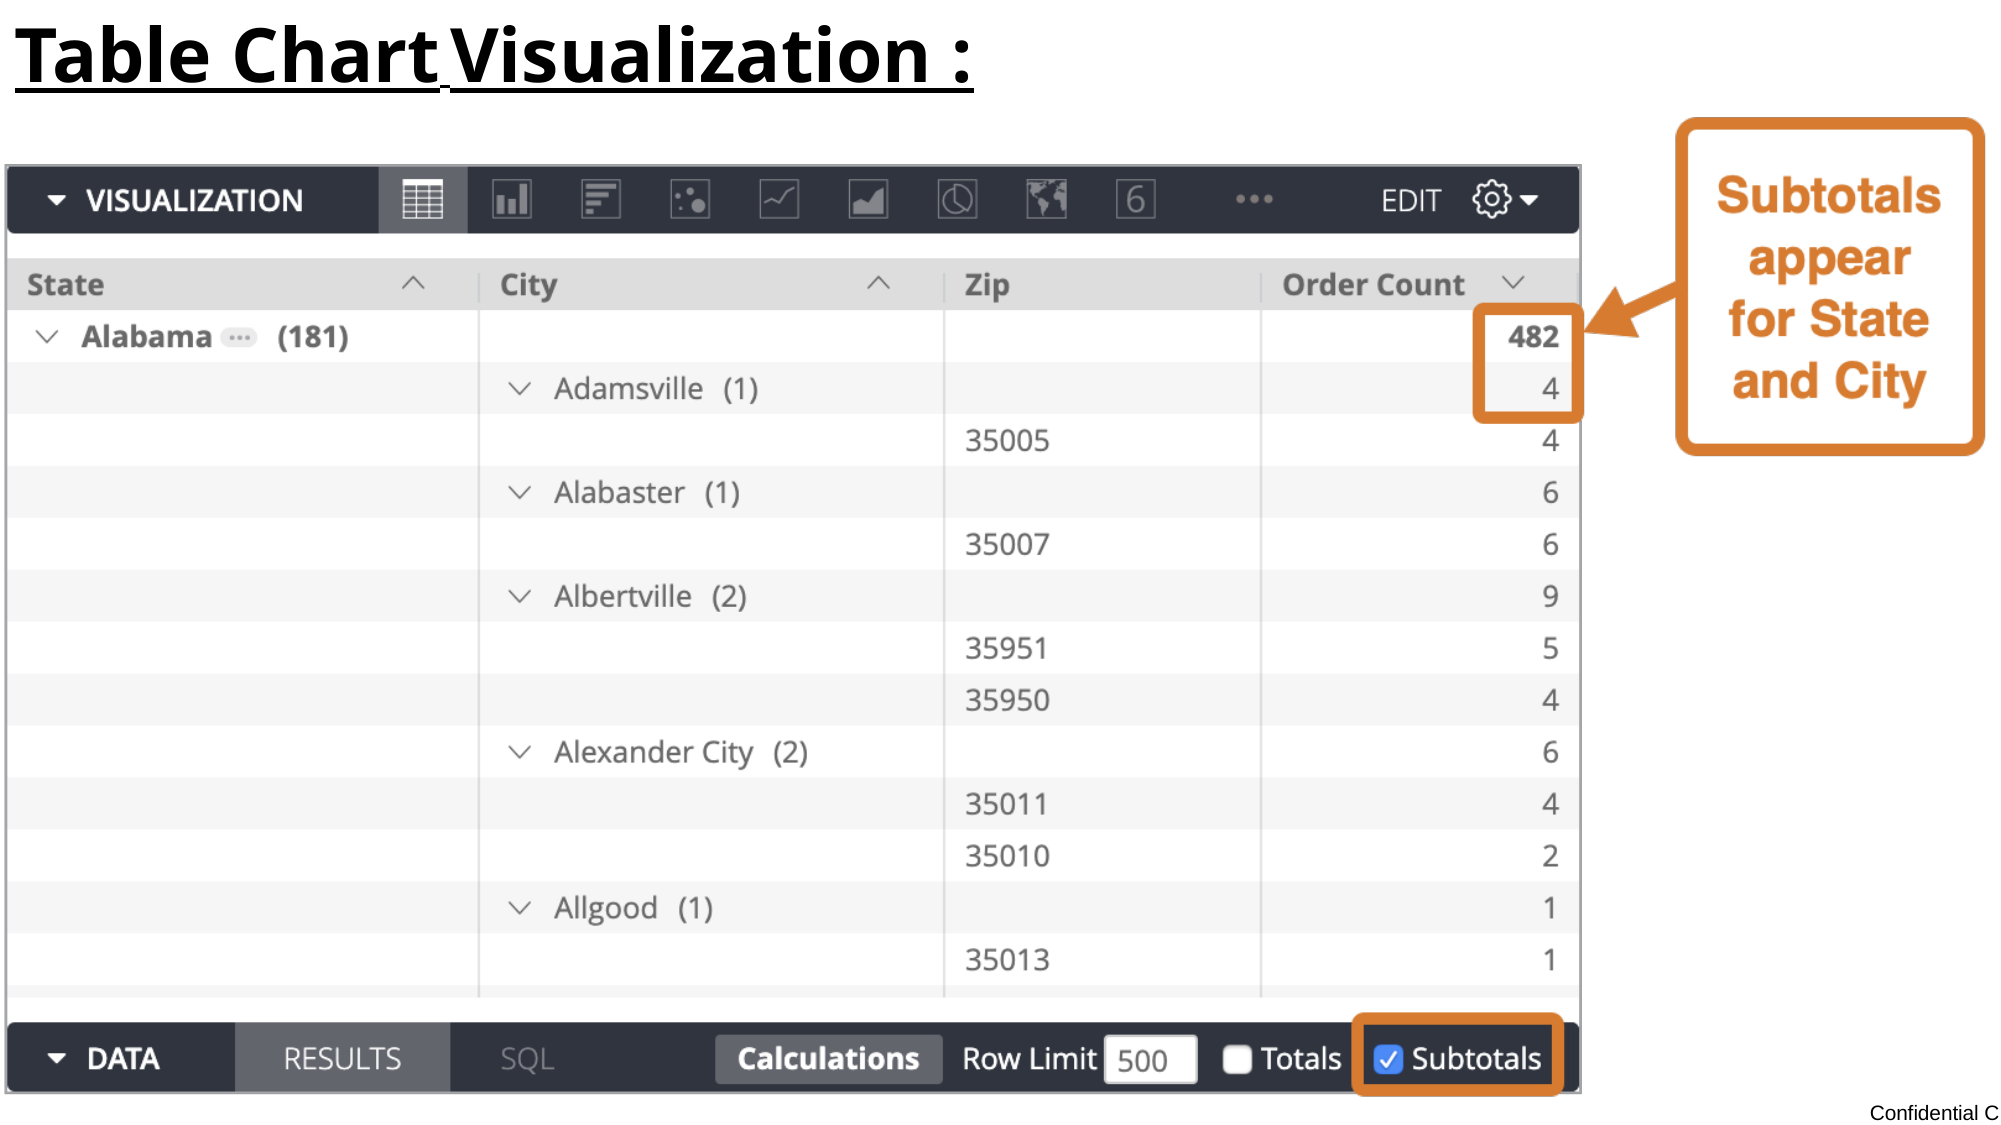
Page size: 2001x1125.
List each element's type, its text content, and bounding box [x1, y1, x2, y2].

text_box Table Chart Visualization : [0, 0, 1047, 105]
picture [0, 105, 2000, 1104]
